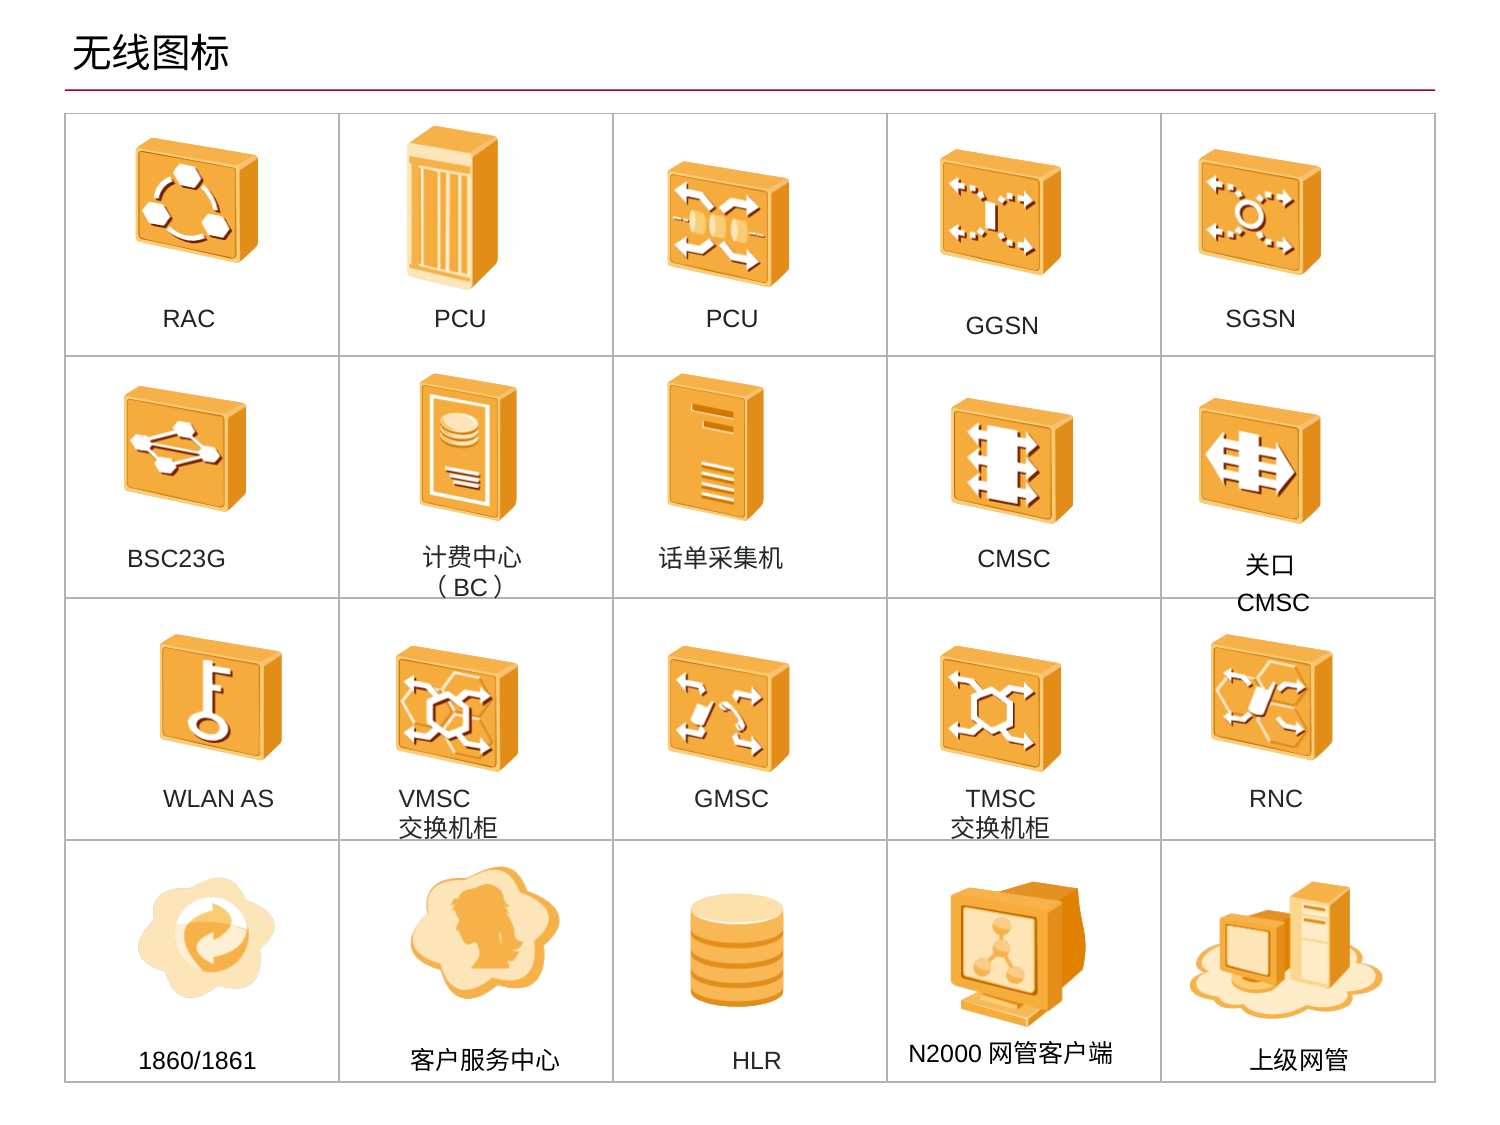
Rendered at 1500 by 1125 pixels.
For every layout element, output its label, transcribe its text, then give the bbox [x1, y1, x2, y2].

text_box 客户服务中心 [395, 1037, 576, 1082]
text_box WLAN AS [148, 774, 290, 820]
picture [383, 857, 587, 1025]
text_box TMSC 交换机柜 [915, 774, 1087, 850]
picture [666, 645, 790, 774]
picture [950, 396, 1073, 525]
text_box N2000网管客户端 [908, 1037, 1117, 1068]
picture [1186, 881, 1384, 1019]
text_box 1860/1861 [123, 1037, 273, 1082]
picture [159, 633, 282, 762]
picture [418, 373, 517, 522]
picture [1210, 633, 1333, 762]
text_box 话单采集机 [643, 534, 802, 580]
picture [666, 160, 789, 289]
picture [111, 869, 300, 1022]
picture [938, 148, 1062, 277]
text_box 关口CMSC [1195, 534, 1352, 625]
text_box HLR [717, 1037, 797, 1082]
picture [407, 125, 498, 291]
text_box 计费中心 （BC） [407, 534, 550, 610]
text_box 无线图标 [59, 22, 243, 82]
text_box GGSN [950, 295, 1055, 348]
picture [135, 136, 258, 266]
picture [938, 645, 1062, 774]
picture [666, 373, 765, 522]
text_box RAC [147, 295, 231, 340]
text_box CMSC [962, 534, 1068, 580]
picture [123, 385, 246, 513]
text_box PCU [691, 297, 774, 340]
picture [950, 881, 1087, 1027]
picture [395, 645, 518, 774]
text_box GMSC [679, 782, 785, 820]
text_box PCU [419, 295, 502, 340]
text_box RNC [1234, 774, 1319, 820]
picture [1198, 148, 1321, 277]
picture [1198, 396, 1321, 525]
text_box BSC23G [112, 534, 243, 580]
text_box SGSN [1210, 295, 1312, 340]
text_box 上级网管 [1234, 1037, 1365, 1082]
picture [690, 892, 784, 1007]
text_box VMSC 交换机柜 [383, 774, 531, 850]
